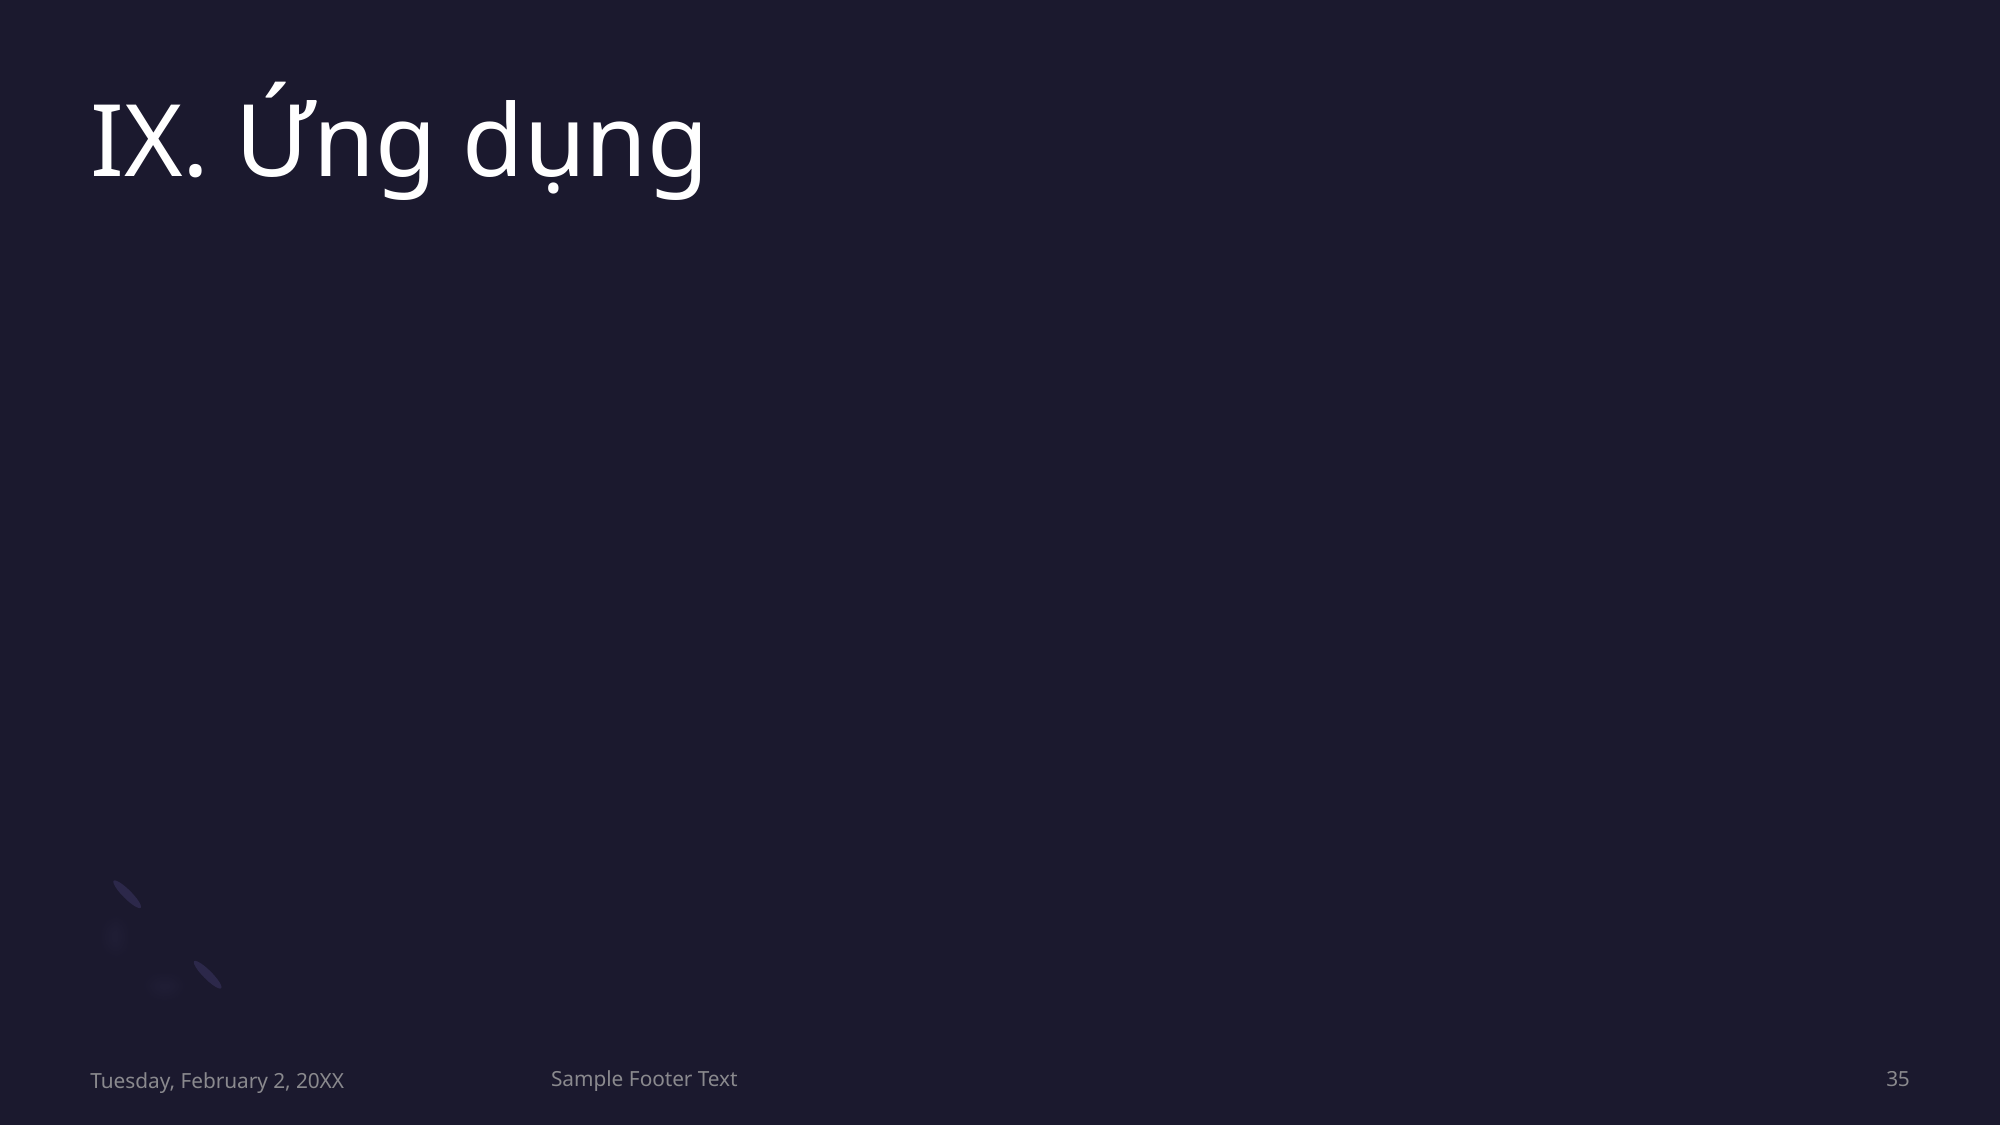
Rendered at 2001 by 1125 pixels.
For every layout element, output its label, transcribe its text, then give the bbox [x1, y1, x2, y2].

footer Sample Footer Text [551, 1067, 1598, 1093]
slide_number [90, 1067, 522, 1093]
title IX. Ứng dụng [90, 90, 1910, 309]
slide_number 35 [1632, 1067, 1910, 1093]
